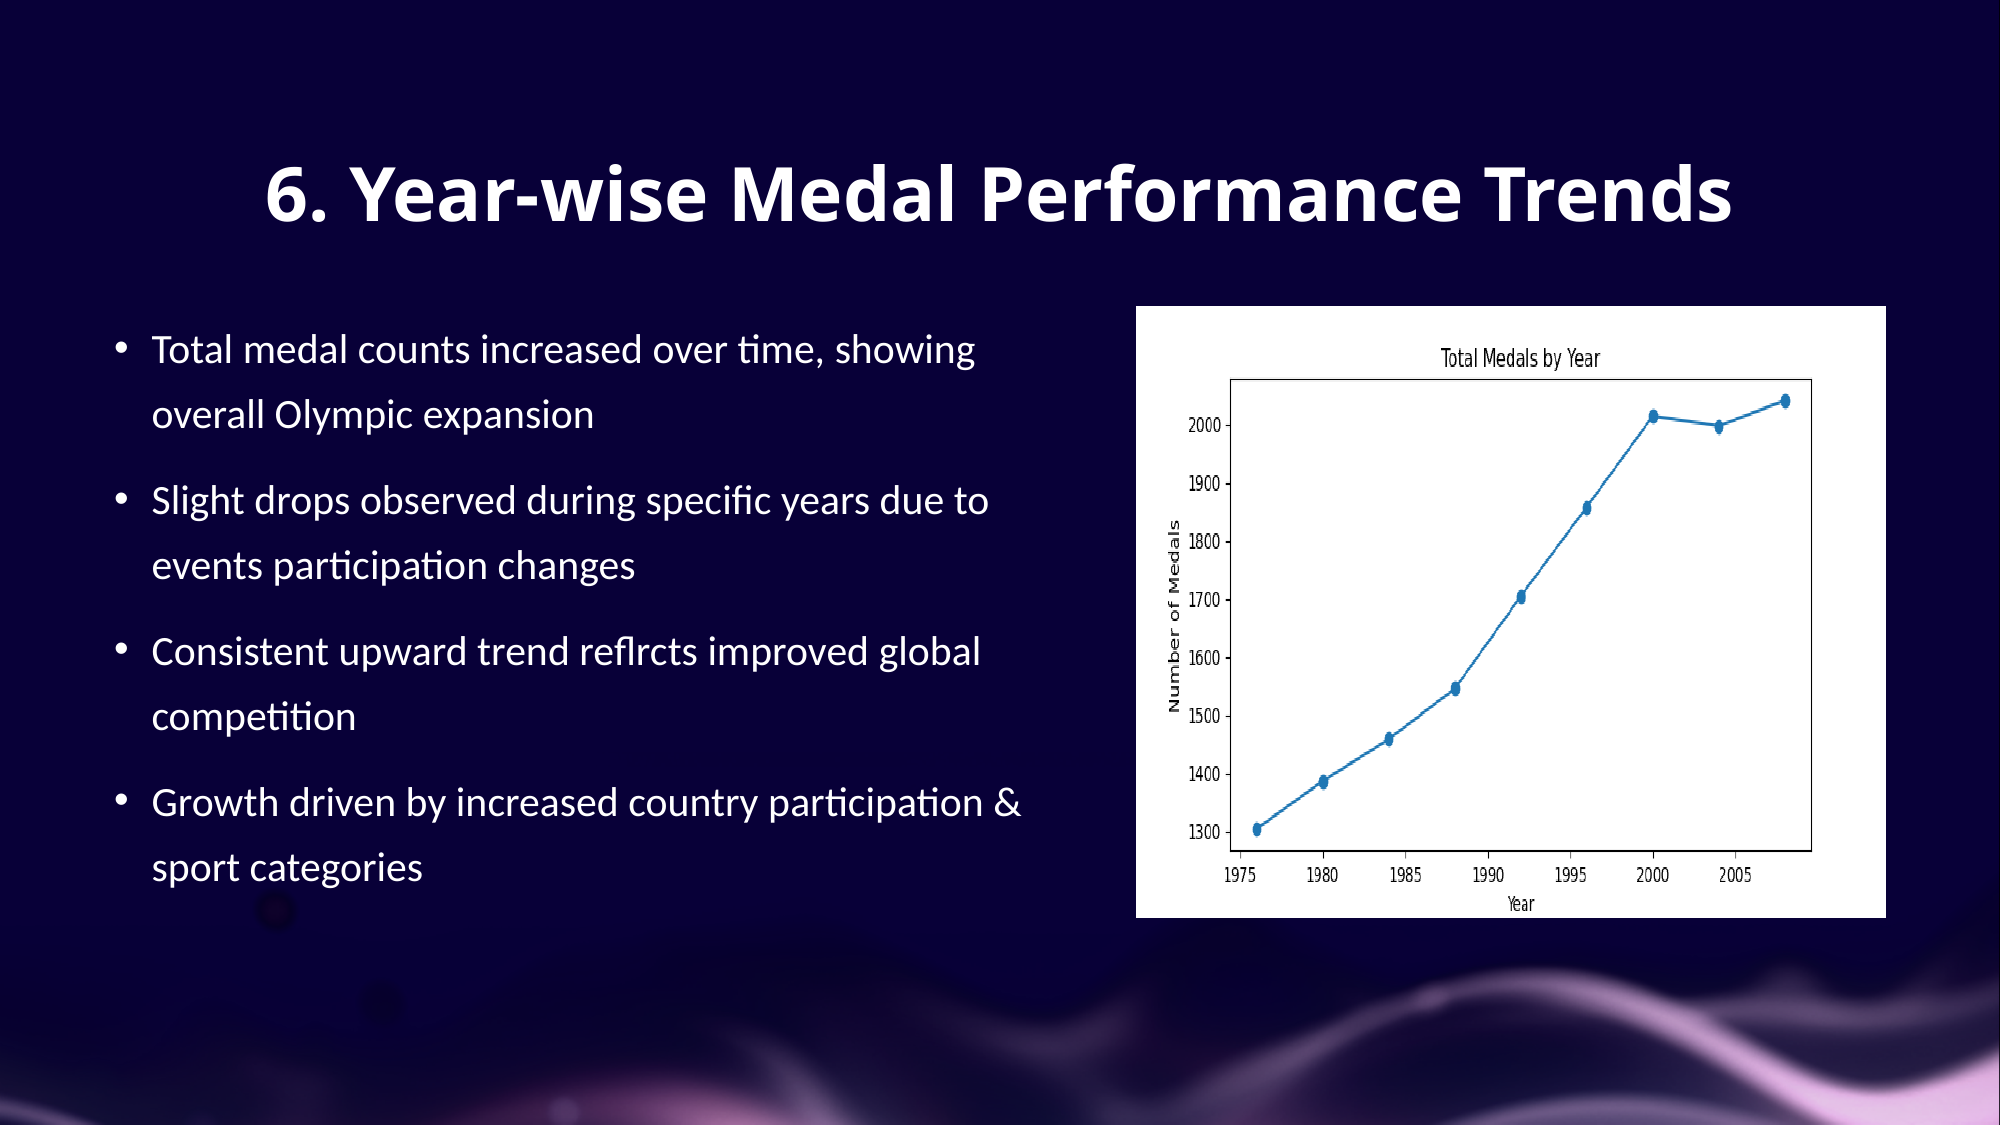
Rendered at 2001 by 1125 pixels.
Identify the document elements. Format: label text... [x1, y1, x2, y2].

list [1136, 306, 1886, 918]
title 6. Year-wise Medal Performance Trends [114, 53, 1886, 237]
list Total medal counts increased over time, showing overall Olympic expansion Slight drops observed during specific years due to events participation changes Consistent upward trend reflrcts improved global competition Growth driven by increased country participation & sport categories [114, 306, 1082, 1014]
